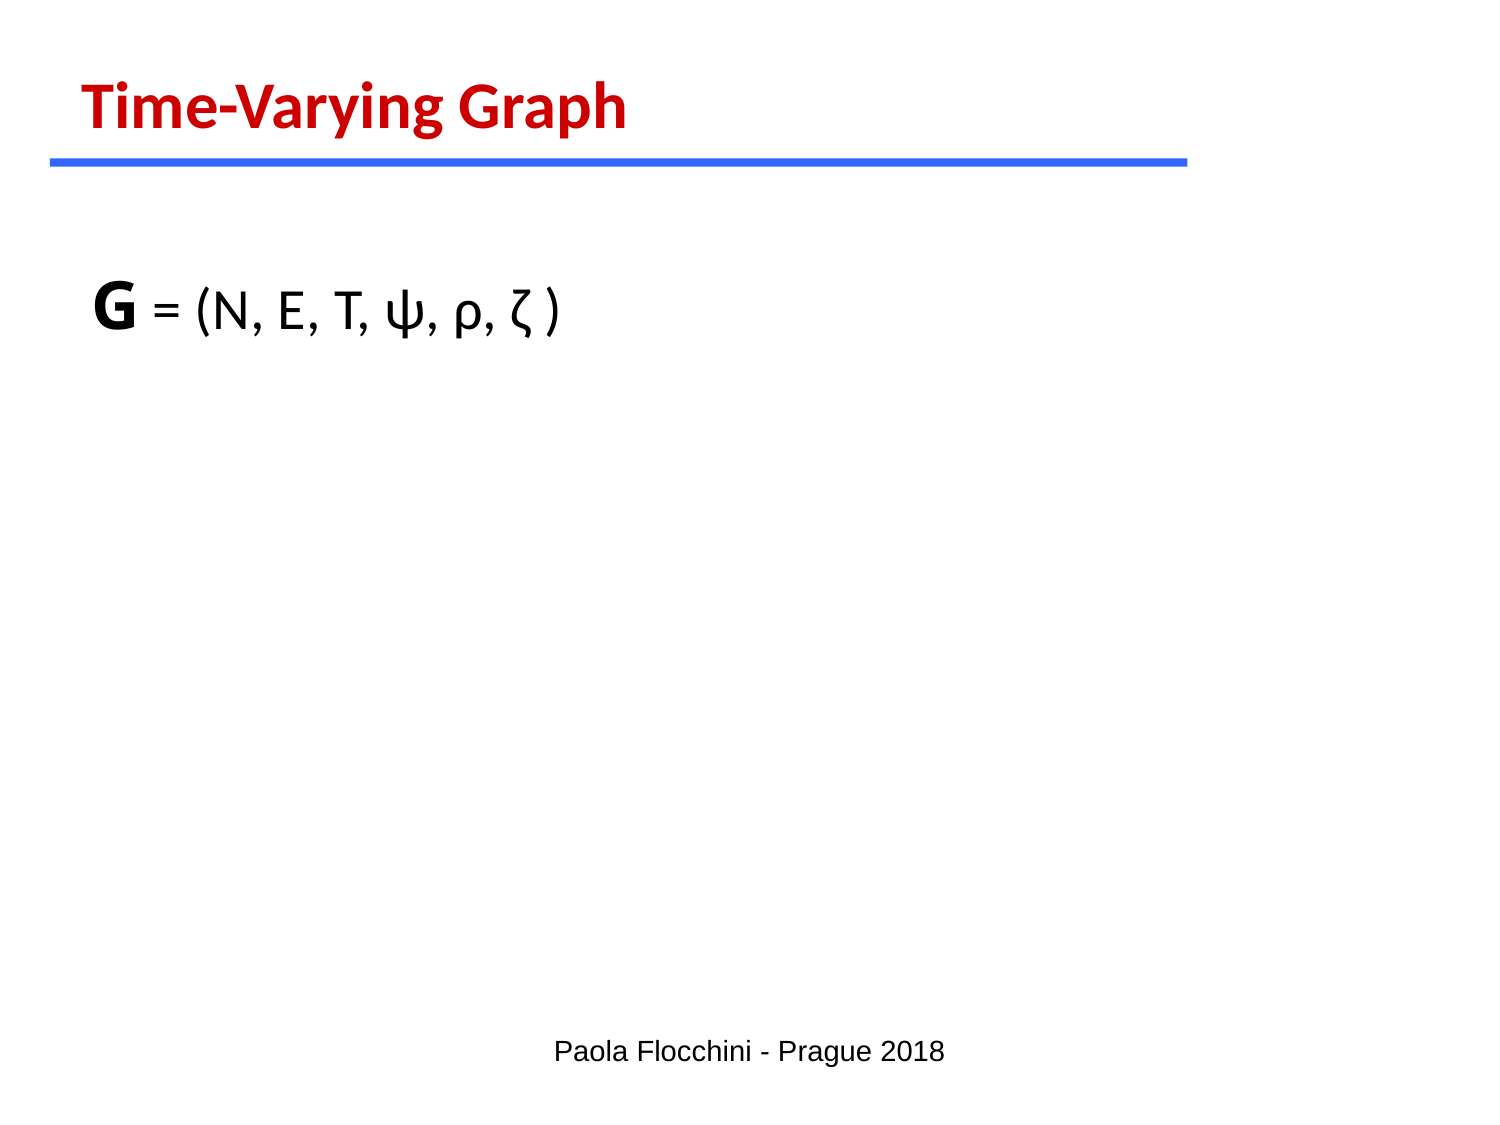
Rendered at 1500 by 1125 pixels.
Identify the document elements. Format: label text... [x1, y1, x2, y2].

text_box G = (N, E, T, ψ, ρ, ζ ) [76, 255, 1361, 350]
footer Paola Flocchini - Prague 2018 [512, 1025, 988, 1100]
text_box Time-Varying Graph [66, 54, 644, 149]
